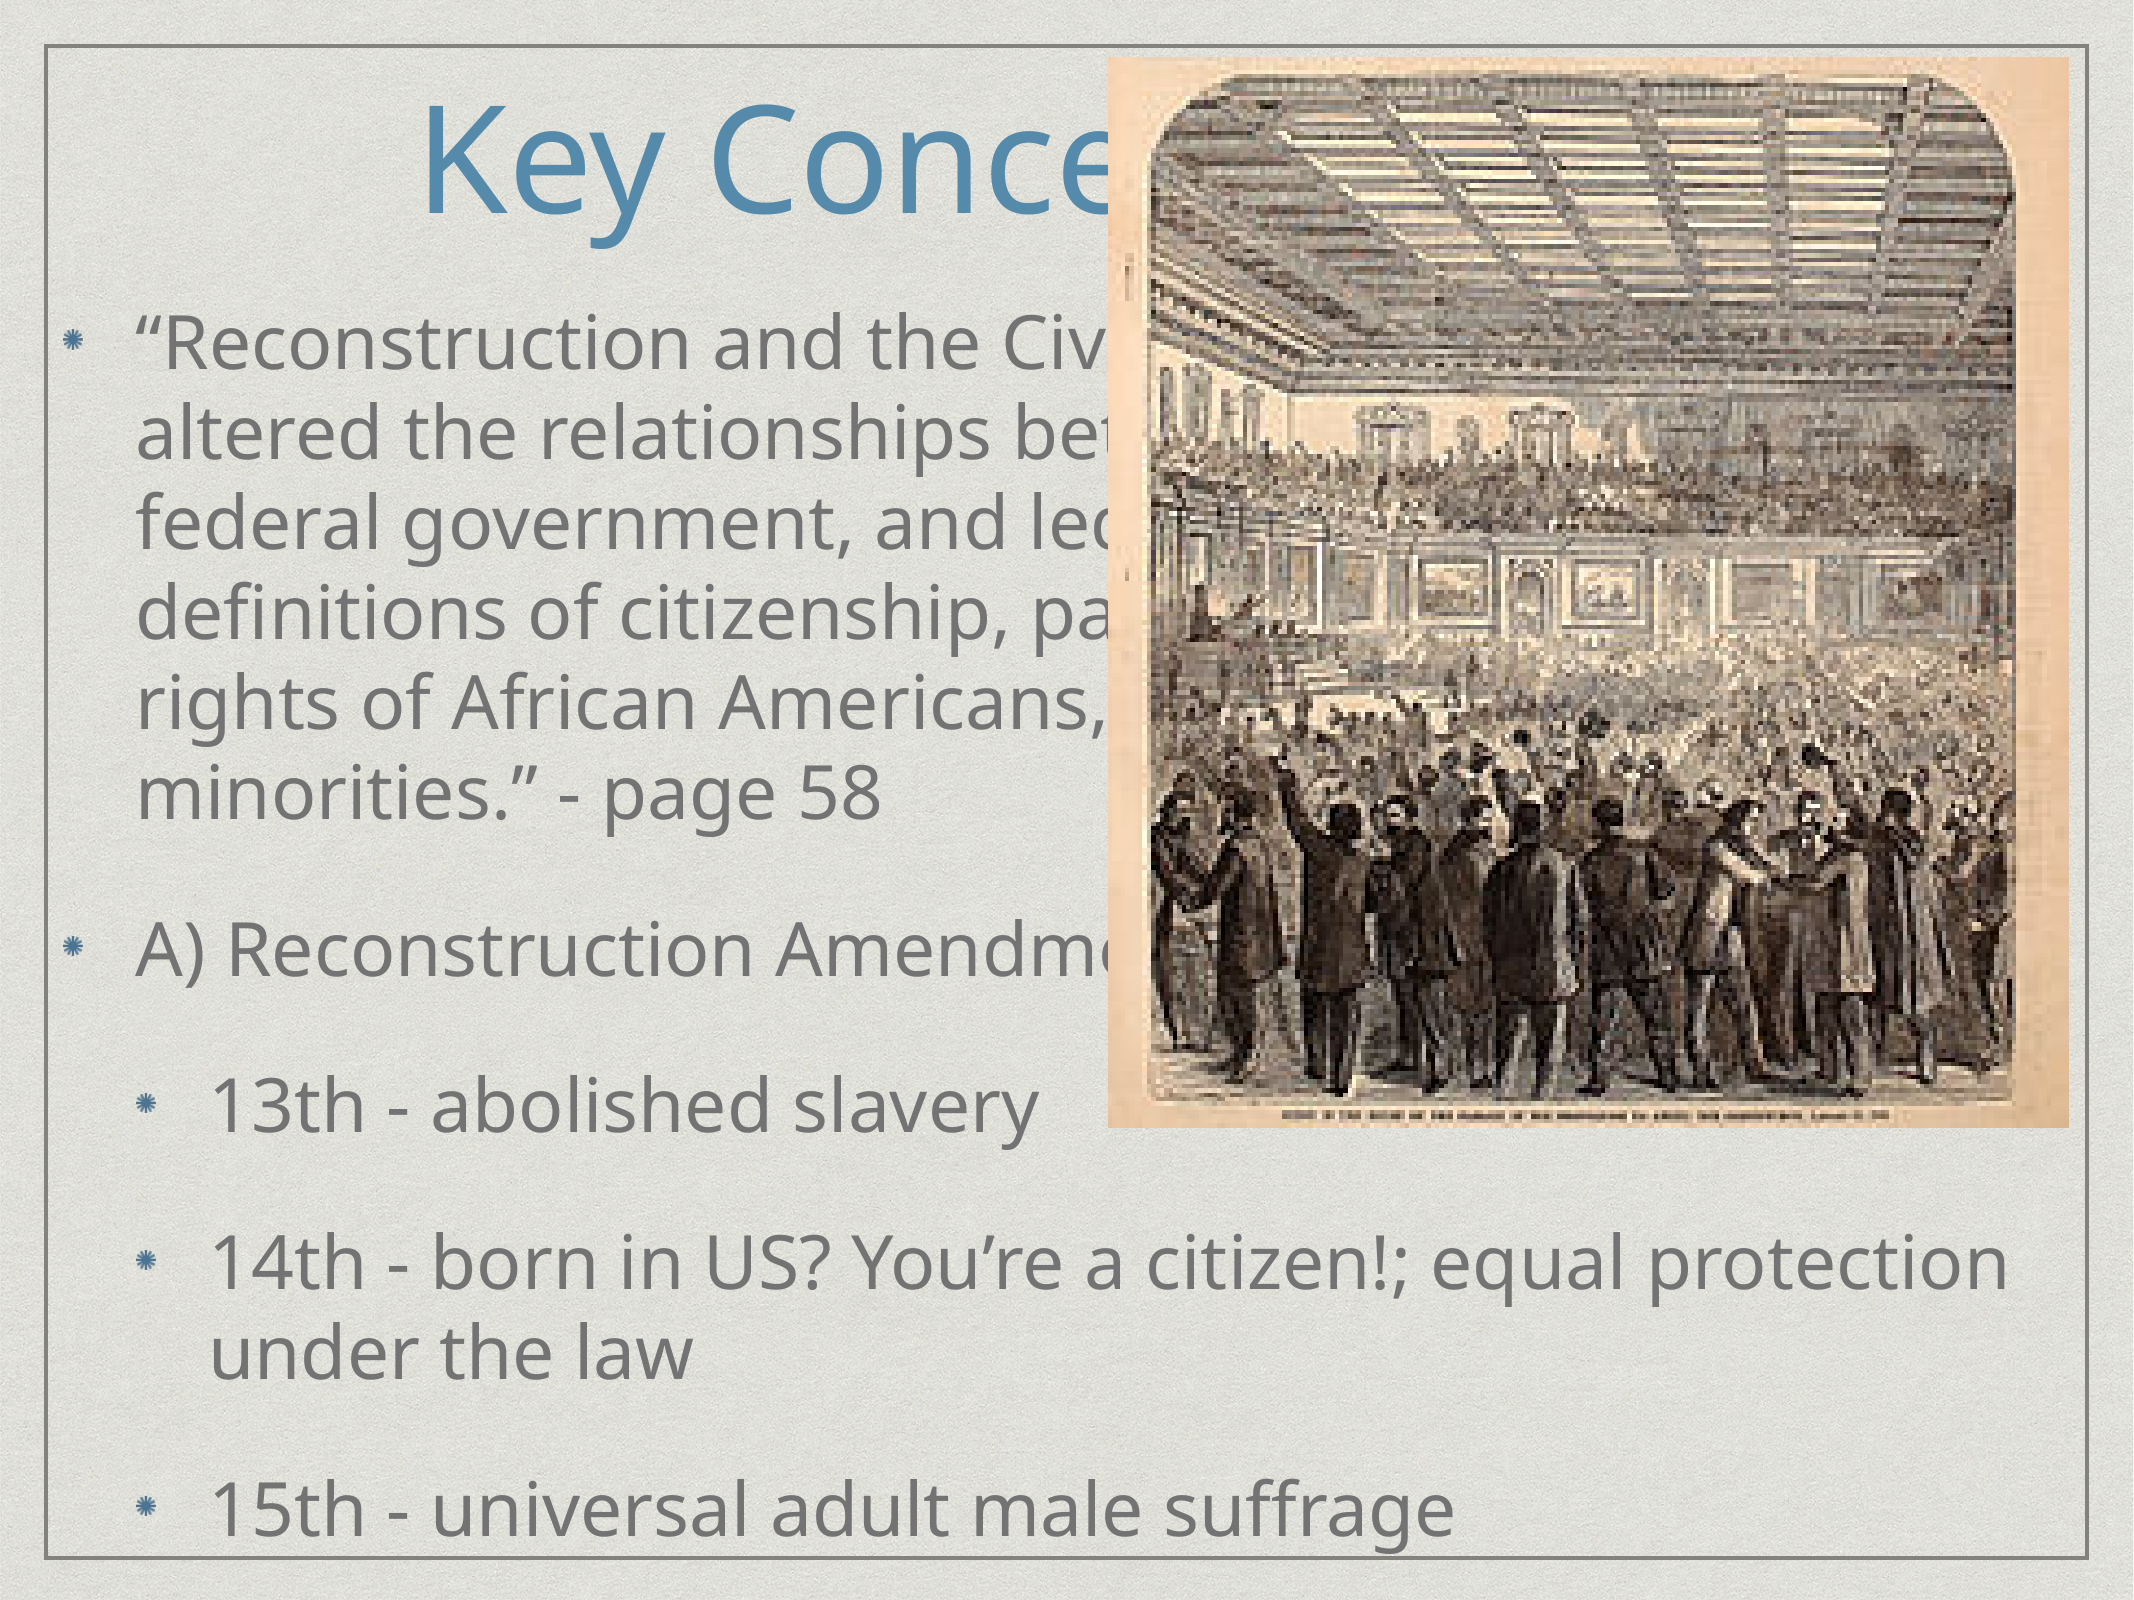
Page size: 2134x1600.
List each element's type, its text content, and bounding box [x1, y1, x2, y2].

list “Reconstruction and the Civil War ended slavery, altered the relationships between the states and the federal government, and led to debates over new definitions of citizenship, particularly regarding the rights of African Americans, women, and other minorities.” - page 58 A) Reconstruction Amendments: 13th - abolished slavery 14th - born in US? You’re a citizen!; equal protection under the law 15th - universal adult male suffrage [53, 291, 2080, 1555]
picture [0, 0, 2134, 1600]
title Key Concept 5.3, II [170, 43, 1963, 287]
